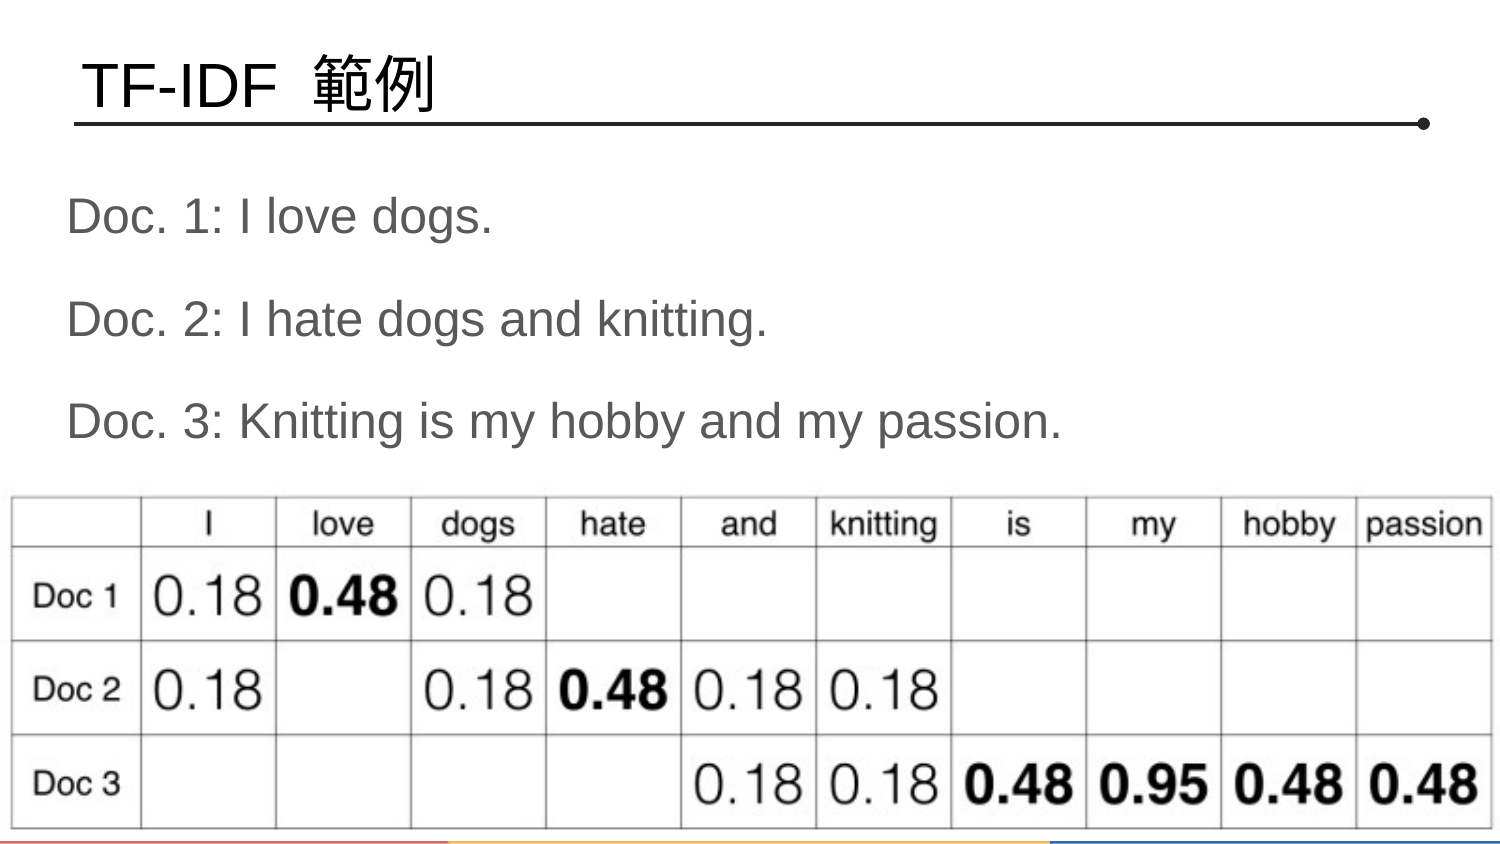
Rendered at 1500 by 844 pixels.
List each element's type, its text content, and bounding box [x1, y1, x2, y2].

title TF-IDF 範例 [77, 35, 1038, 129]
picture [0, 485, 1500, 841]
text_box Doc. 1: I love dogs. Doc. 2: I hate dogs and knitting. Doc. 3: Knitting is my hobby and my passion. [51, 159, 1449, 484]
